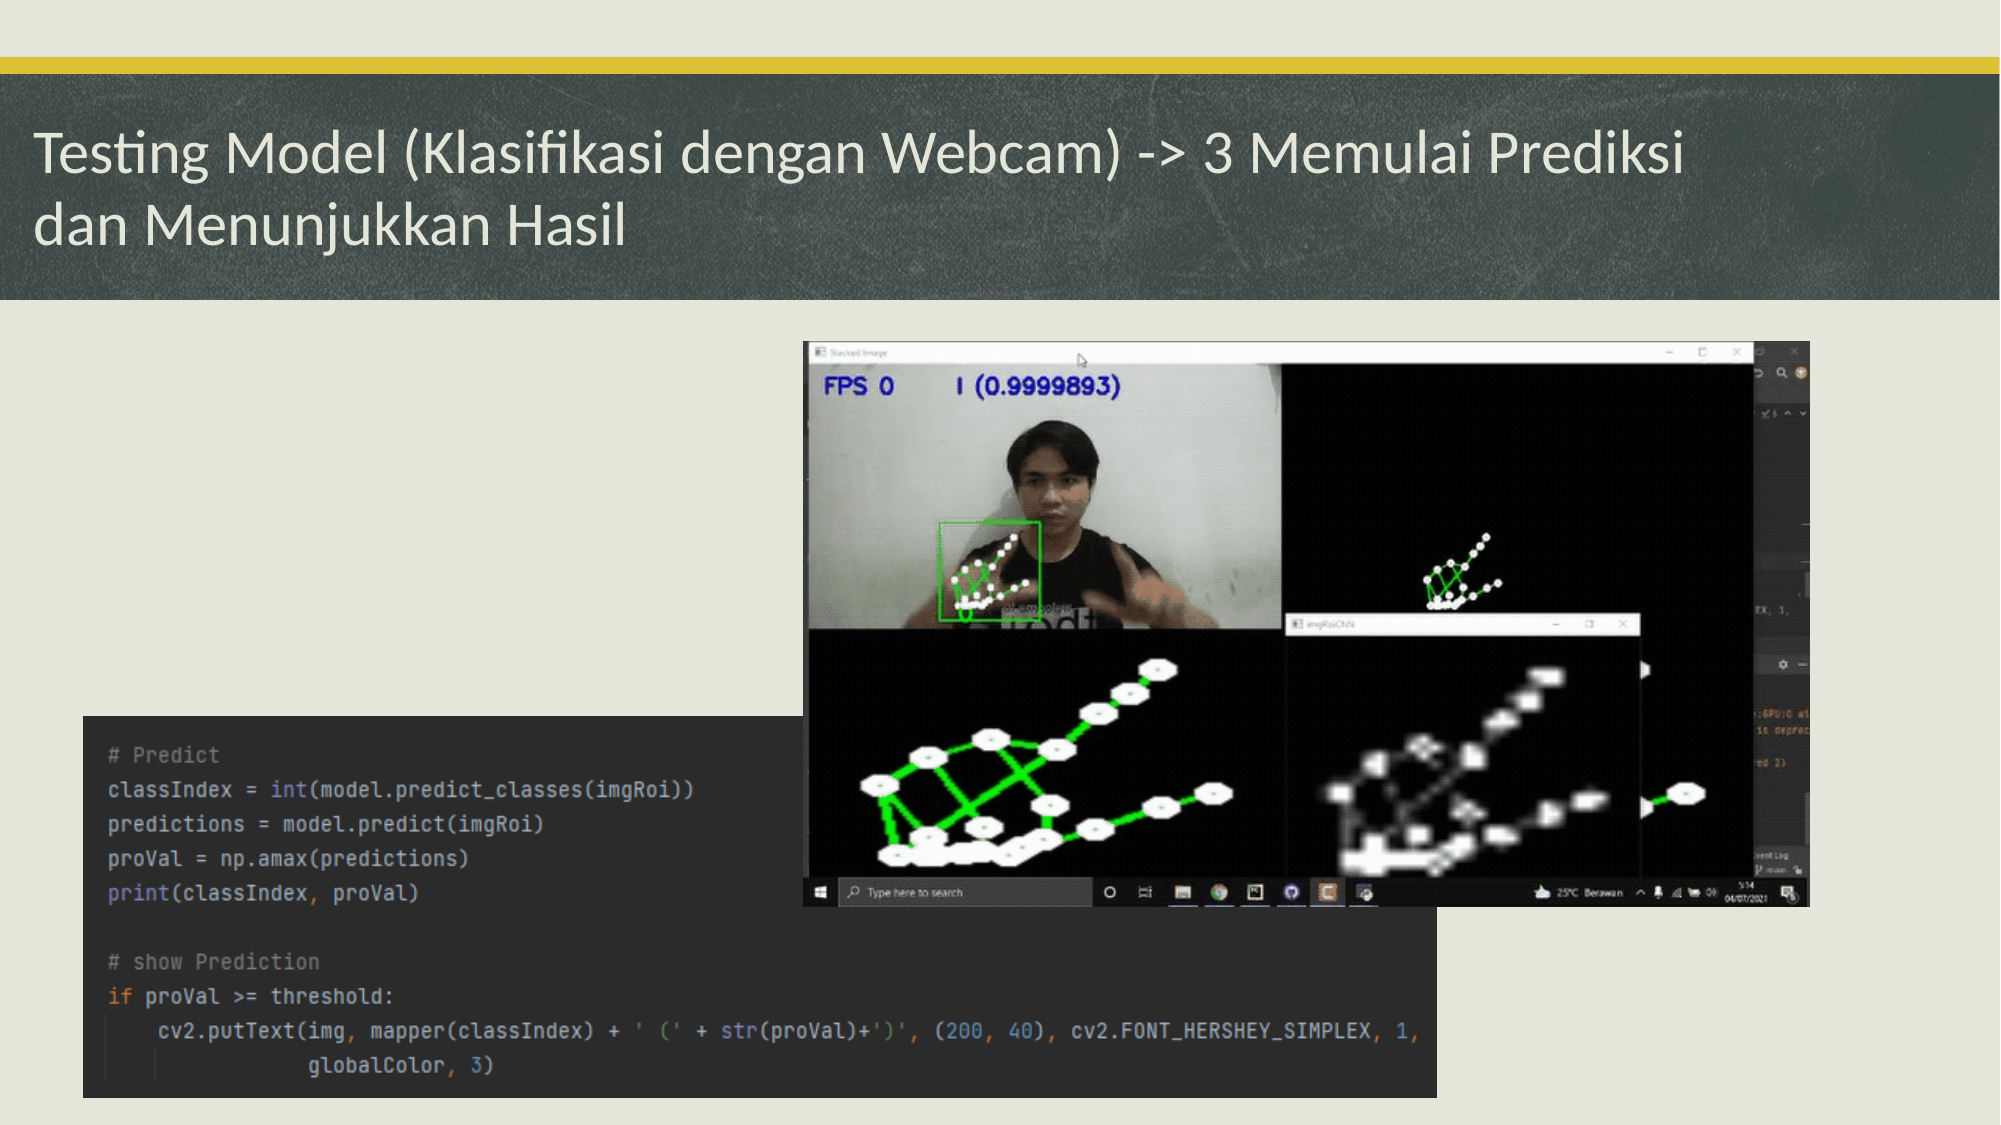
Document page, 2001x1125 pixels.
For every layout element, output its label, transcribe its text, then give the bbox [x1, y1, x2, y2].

picture [83, 341, 1810, 1098]
picture [0, 74, 2000, 300]
title Testing Model (Klasifikasi dengan Webcam) -> 3 Memulai Prediksi dan Menunjukkan Hasil [18, 76, 1790, 300]
